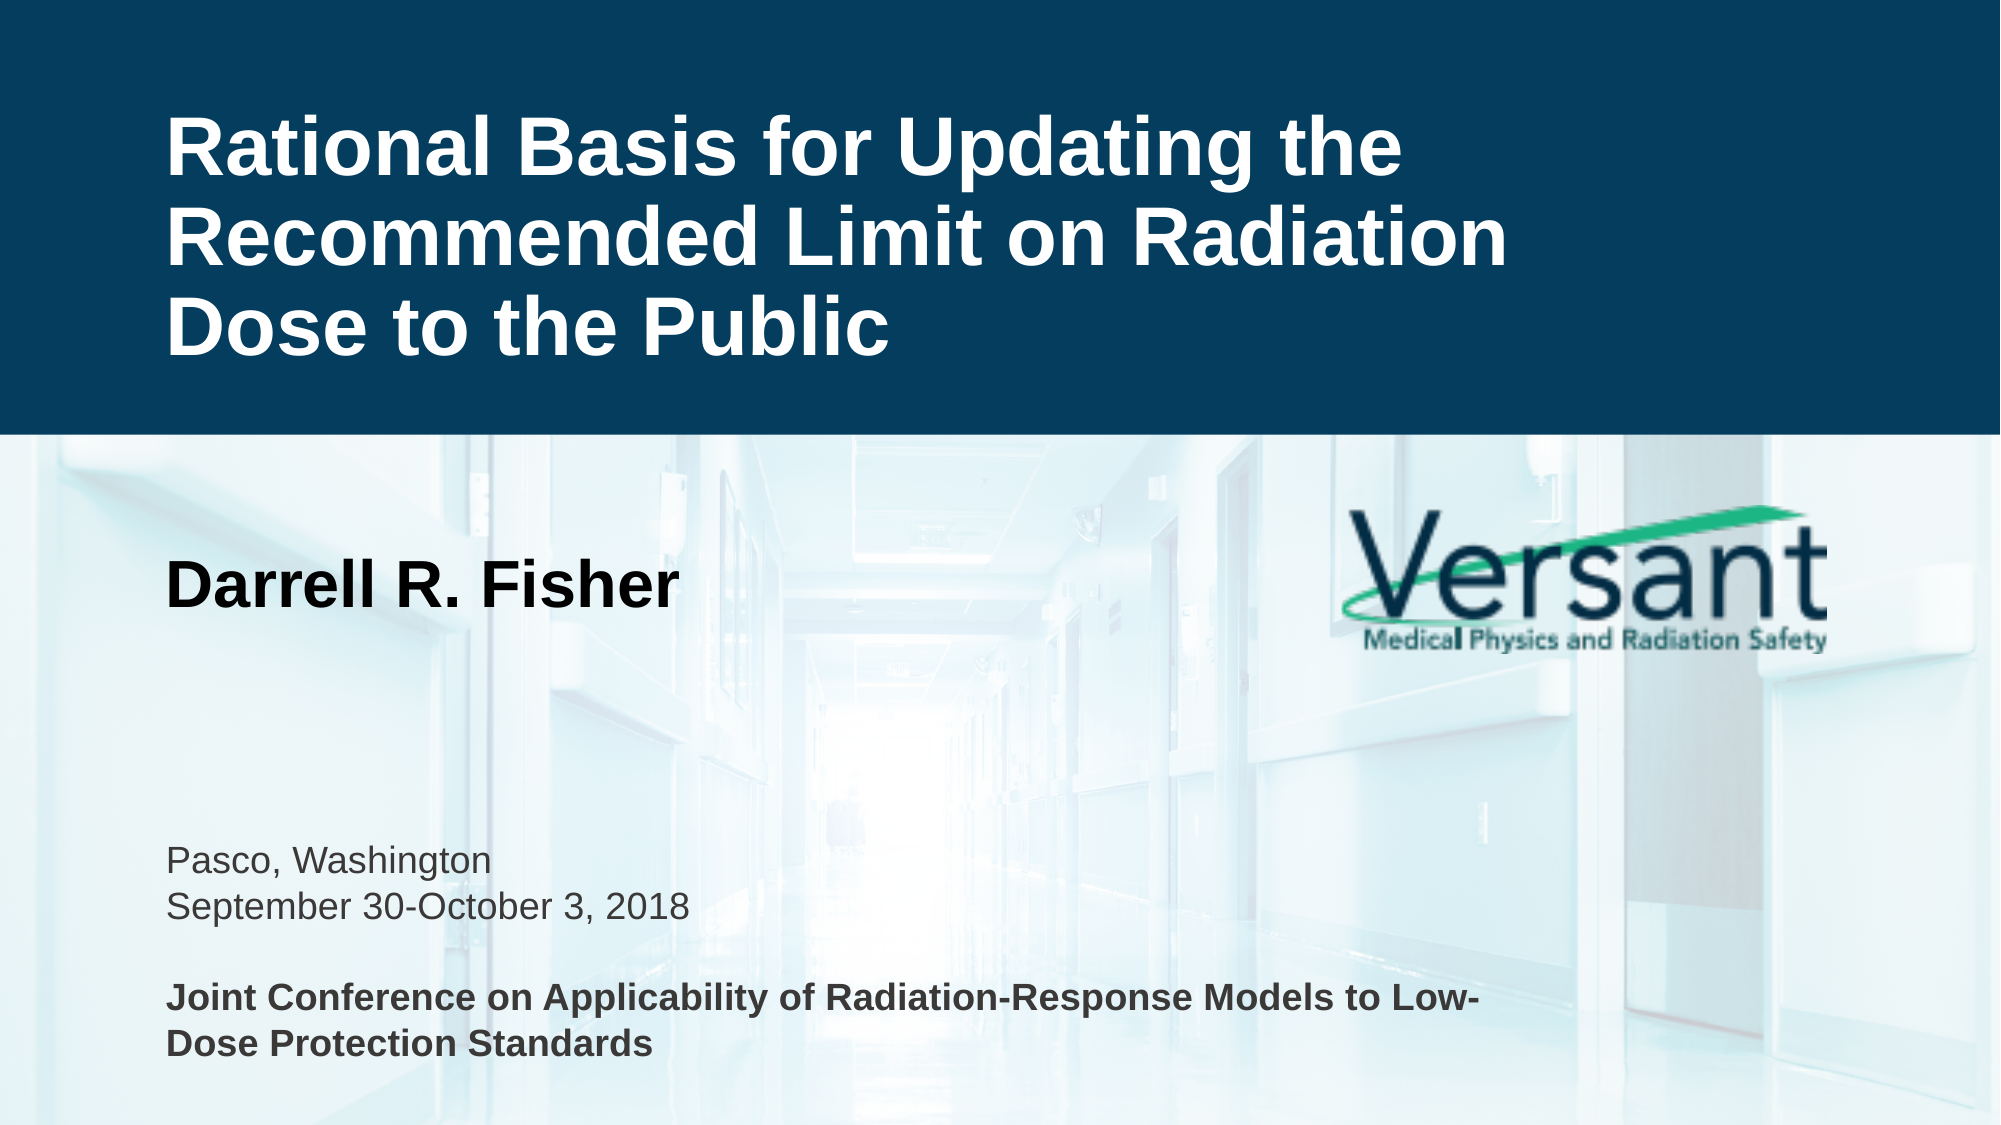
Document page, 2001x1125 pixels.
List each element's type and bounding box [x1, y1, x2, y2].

text_box [0, 0, 2000, 144]
picture [0, 144, 2000, 1125]
